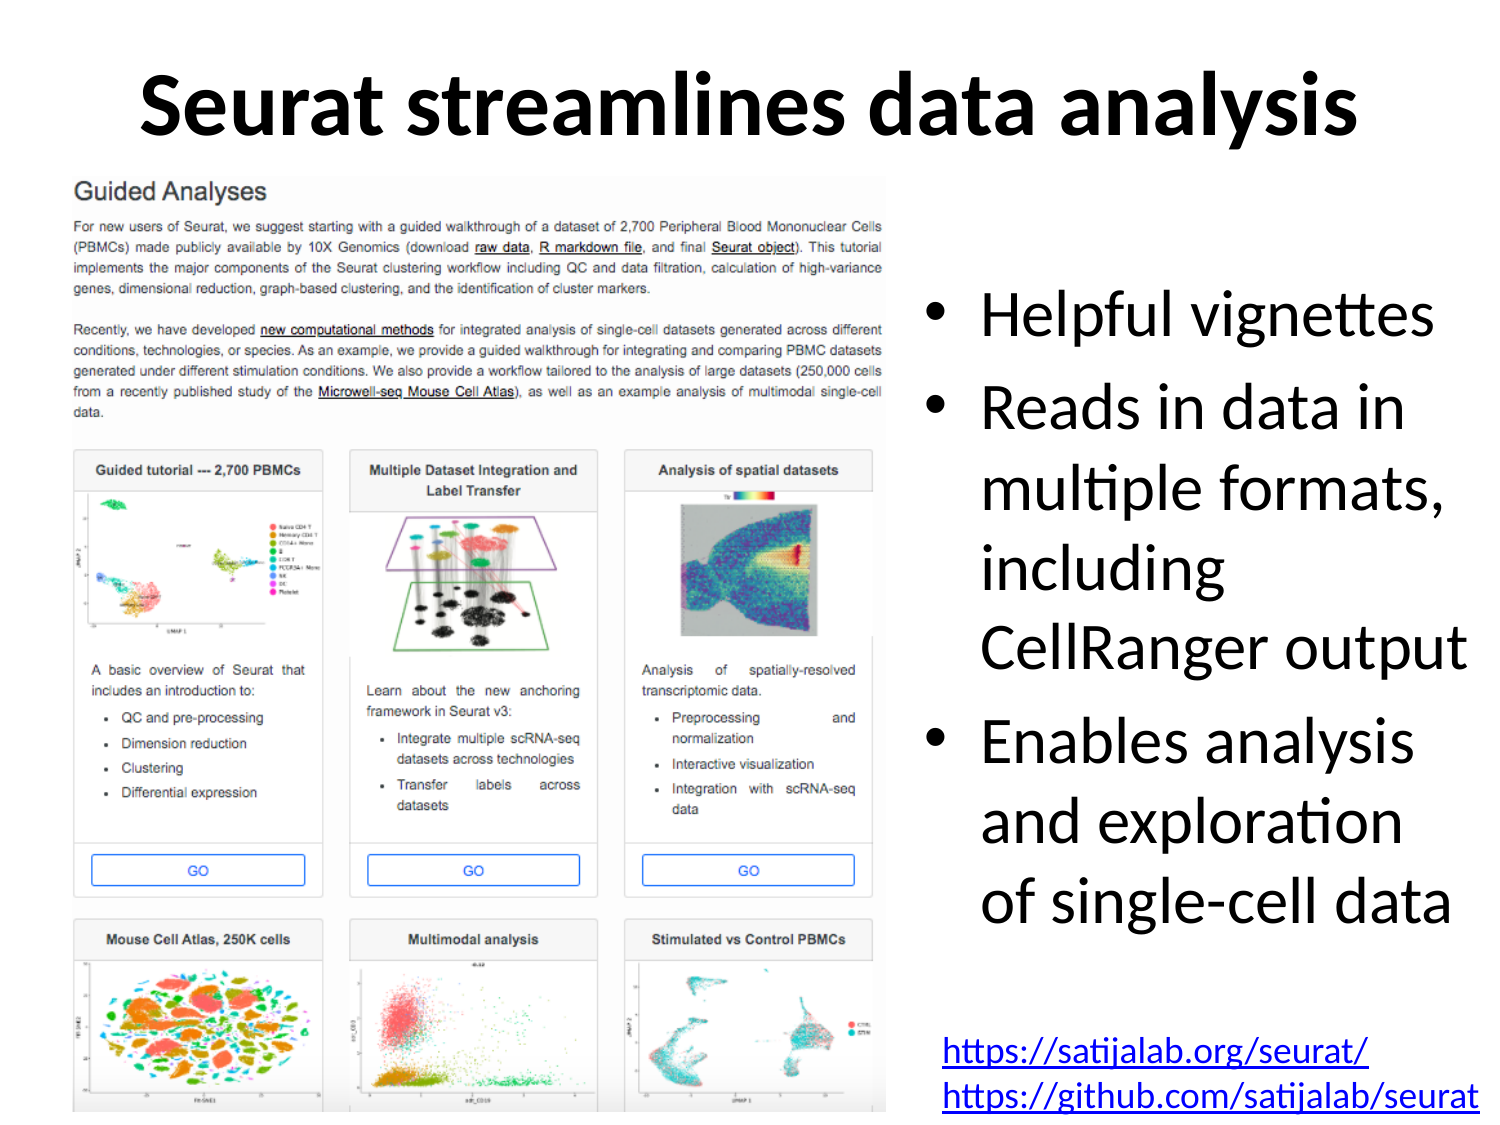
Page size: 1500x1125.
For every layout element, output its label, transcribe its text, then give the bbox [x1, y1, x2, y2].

title Seurat streamlines data analysis [75, 5, 1425, 193]
list Helpful vignettes Reads in data in multiple formats, including CellRanger output Enables analysis and exploration of single-cell data [908, 262, 1487, 1005]
text_box https://satijalab.org/seurat/ https://github.com/satijalab/seurat [927, 1018, 1495, 1124]
picture [72, 176, 886, 1112]
